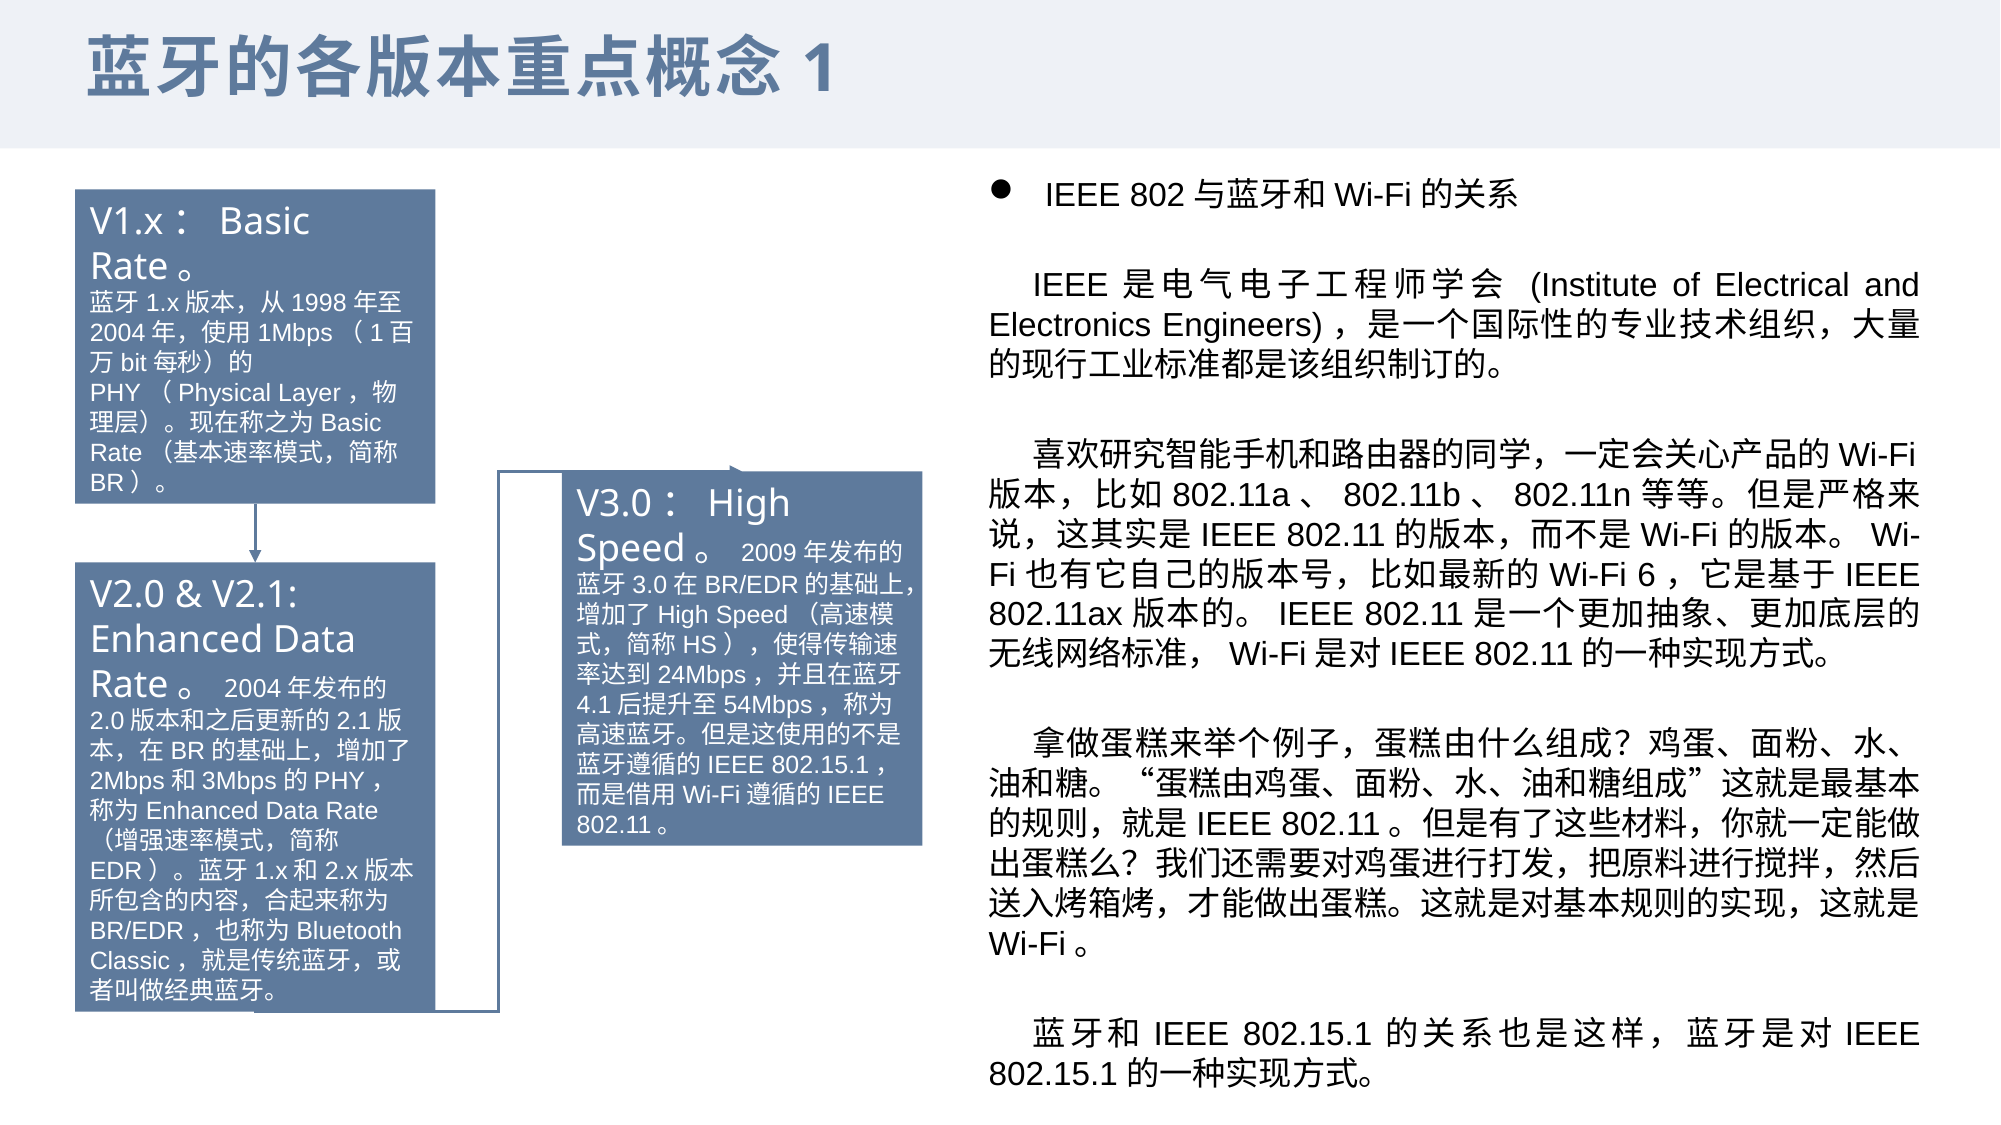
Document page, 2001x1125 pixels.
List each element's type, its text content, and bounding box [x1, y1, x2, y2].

text_box 蓝牙的各版本重点概念1 [75, 14, 1925, 115]
text_box V1.x：Basic Rate。 蓝牙1.x版本，从1998年至2004年，使用1Mbps（1百万bit每秒）的PHY（Physical Layer，物理层）。现在称之为Basic Rate（基本速率模式，简称BR）。 [75, 189, 436, 504]
text_box V2.0 & V2.1: Enhanced Data Rate。2004年发布的2.0版本和之后更新的2.1版本，在BR的基础上，增加了2Mbps和3Mbps的PHY，称为Enhanced Data Rate（增强速率模式，简称EDR）。蓝牙1.x和2.x版本所包含的内容，合起来称为BR/EDR，也称为Bluetooth Classic，就是传统蓝牙，或者叫做经典蓝牙。 [75, 562, 436, 1012]
text_box [0, 0, 2000, 149]
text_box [240, 485, 757, 973]
text_box IEEE 802与蓝牙和Wi-Fi的关系 IEEE是电气电子工程师学会 (Institute of Electrical and Electronics Engineers)，是一个国际性的专业技术组织，大量的现行工业标准都是该组织制订的。 喜欢研究智能手机和路由器的同学，一定会关心产品的Wi-Fi版本，比如802.11a、802.11b、802.11n等等。但是严格来说，这其实是IEEE 802.11的版本，而不是Wi-Fi的版本。Wi-Fi也有它自己的版本号，比如最新的Wi-Fi 6，它是基于IEEE 802.11ax版本的。IEEE 802.11是一个更加抽象、更加底层的无线网络标准，Wi-Fi是对IEEE 802.11的一种实现方式。 拿做蛋糕来举个例子，蛋糕由什么组成？鸡蛋、面粉、水、油和糖。“蛋糕由鸡蛋、面粉、水、油和糖组成”这就是最基本的规则，就是IEEE 802.11。但是有了这些材料，你就一定能做出蛋糕么？我们还需要对鸡蛋进行打发，把原料进行搅拌，然后送入烤箱烤，才能做出蛋糕。这就是对基本规则的实现，这就是Wi-Fi。 蓝牙和IEEE 802.15.1的关系也是这样，蓝牙是对IEEE 802.15.1的一种实现方式。 [973, 165, 1936, 1100]
text_box V3.0：High Speed。2009年发布的蓝牙3.0在BR/EDR的基础上，增加了High Speed（高速模式，简称HS），使得传输速率达到24Mbps，并且在蓝牙4.1后提升至54Mbps，称为高速蓝牙。但是这使用的不是蓝牙遵循的IEEE 802.15.1，而是借用Wi-Fi遵循的IEEE 802.11。 [561, 471, 923, 846]
